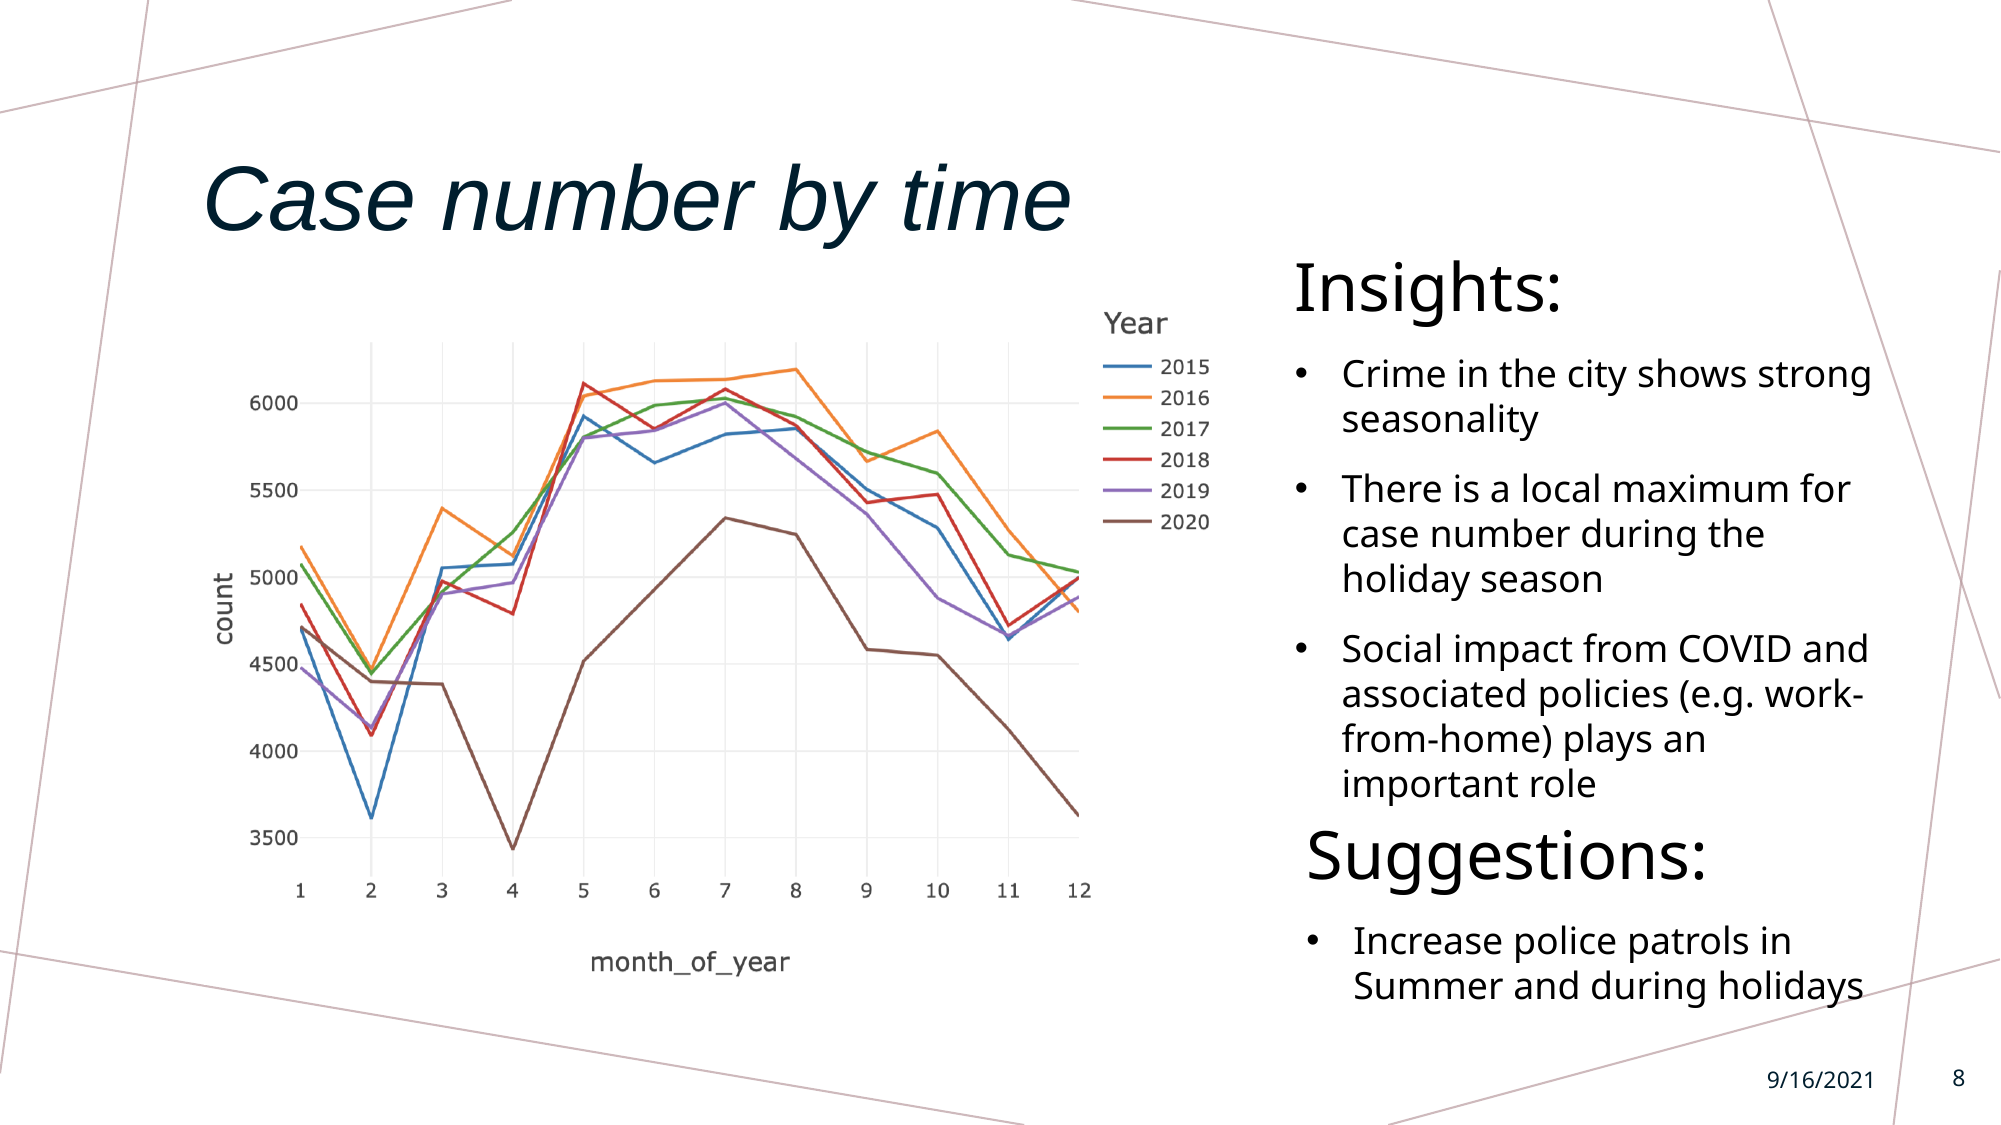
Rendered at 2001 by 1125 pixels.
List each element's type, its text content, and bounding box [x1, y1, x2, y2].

text_box Insights: Crime in the city shows strong seasonality There is a local maximum for case number during the holiday season Social impact from COVID and associated policies (e.g. work-from-home) plays an important role [1279, 237, 1892, 813]
text_box Suggestions: Increase police patrols in Summer and during holidays [1291, 805, 1904, 1015]
title Case number by time [187, 87, 1813, 315]
picture [204, 287, 1221, 985]
slide_number 8 [1903, 1049, 1981, 1110]
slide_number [1203, 1049, 1892, 1110]
